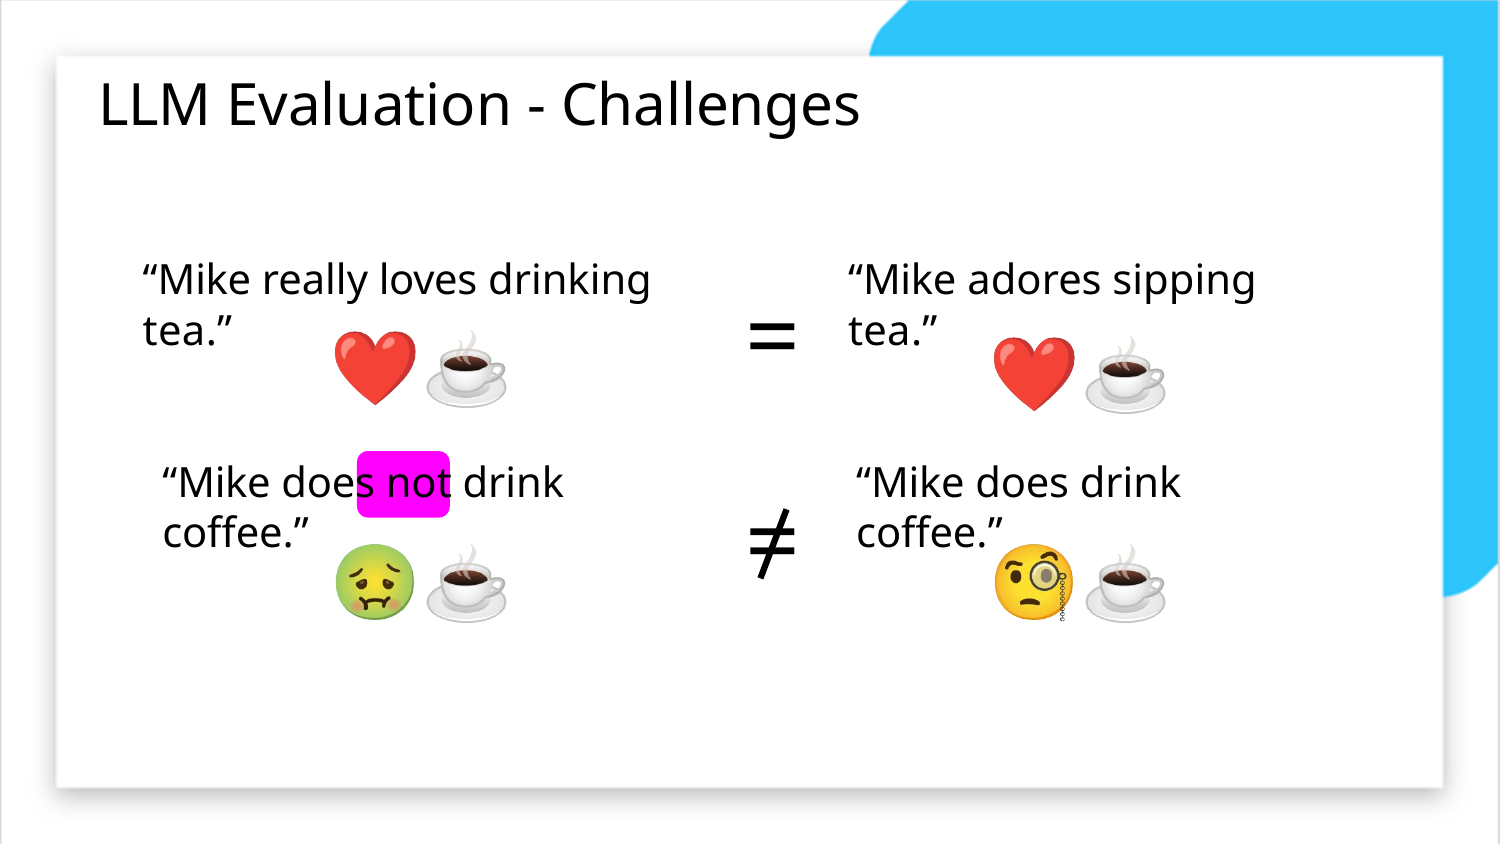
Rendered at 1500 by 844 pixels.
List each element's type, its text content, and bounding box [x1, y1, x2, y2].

text_box “Mike adores sipping tea.” [847, 252, 1312, 354]
text_box “Mike does drink coffee.” [855, 455, 1304, 557]
text_box = = [744, 273, 803, 595]
picture [0, 0, 1500, 844]
text_box “Mike really loves drinking tea.” [141, 252, 708, 354]
text_box [359, 451, 448, 455]
text_box “Mike does not drink coffee.” [161, 455, 680, 557]
title LLM Evaluation - Challenges [59, 65, 923, 208]
